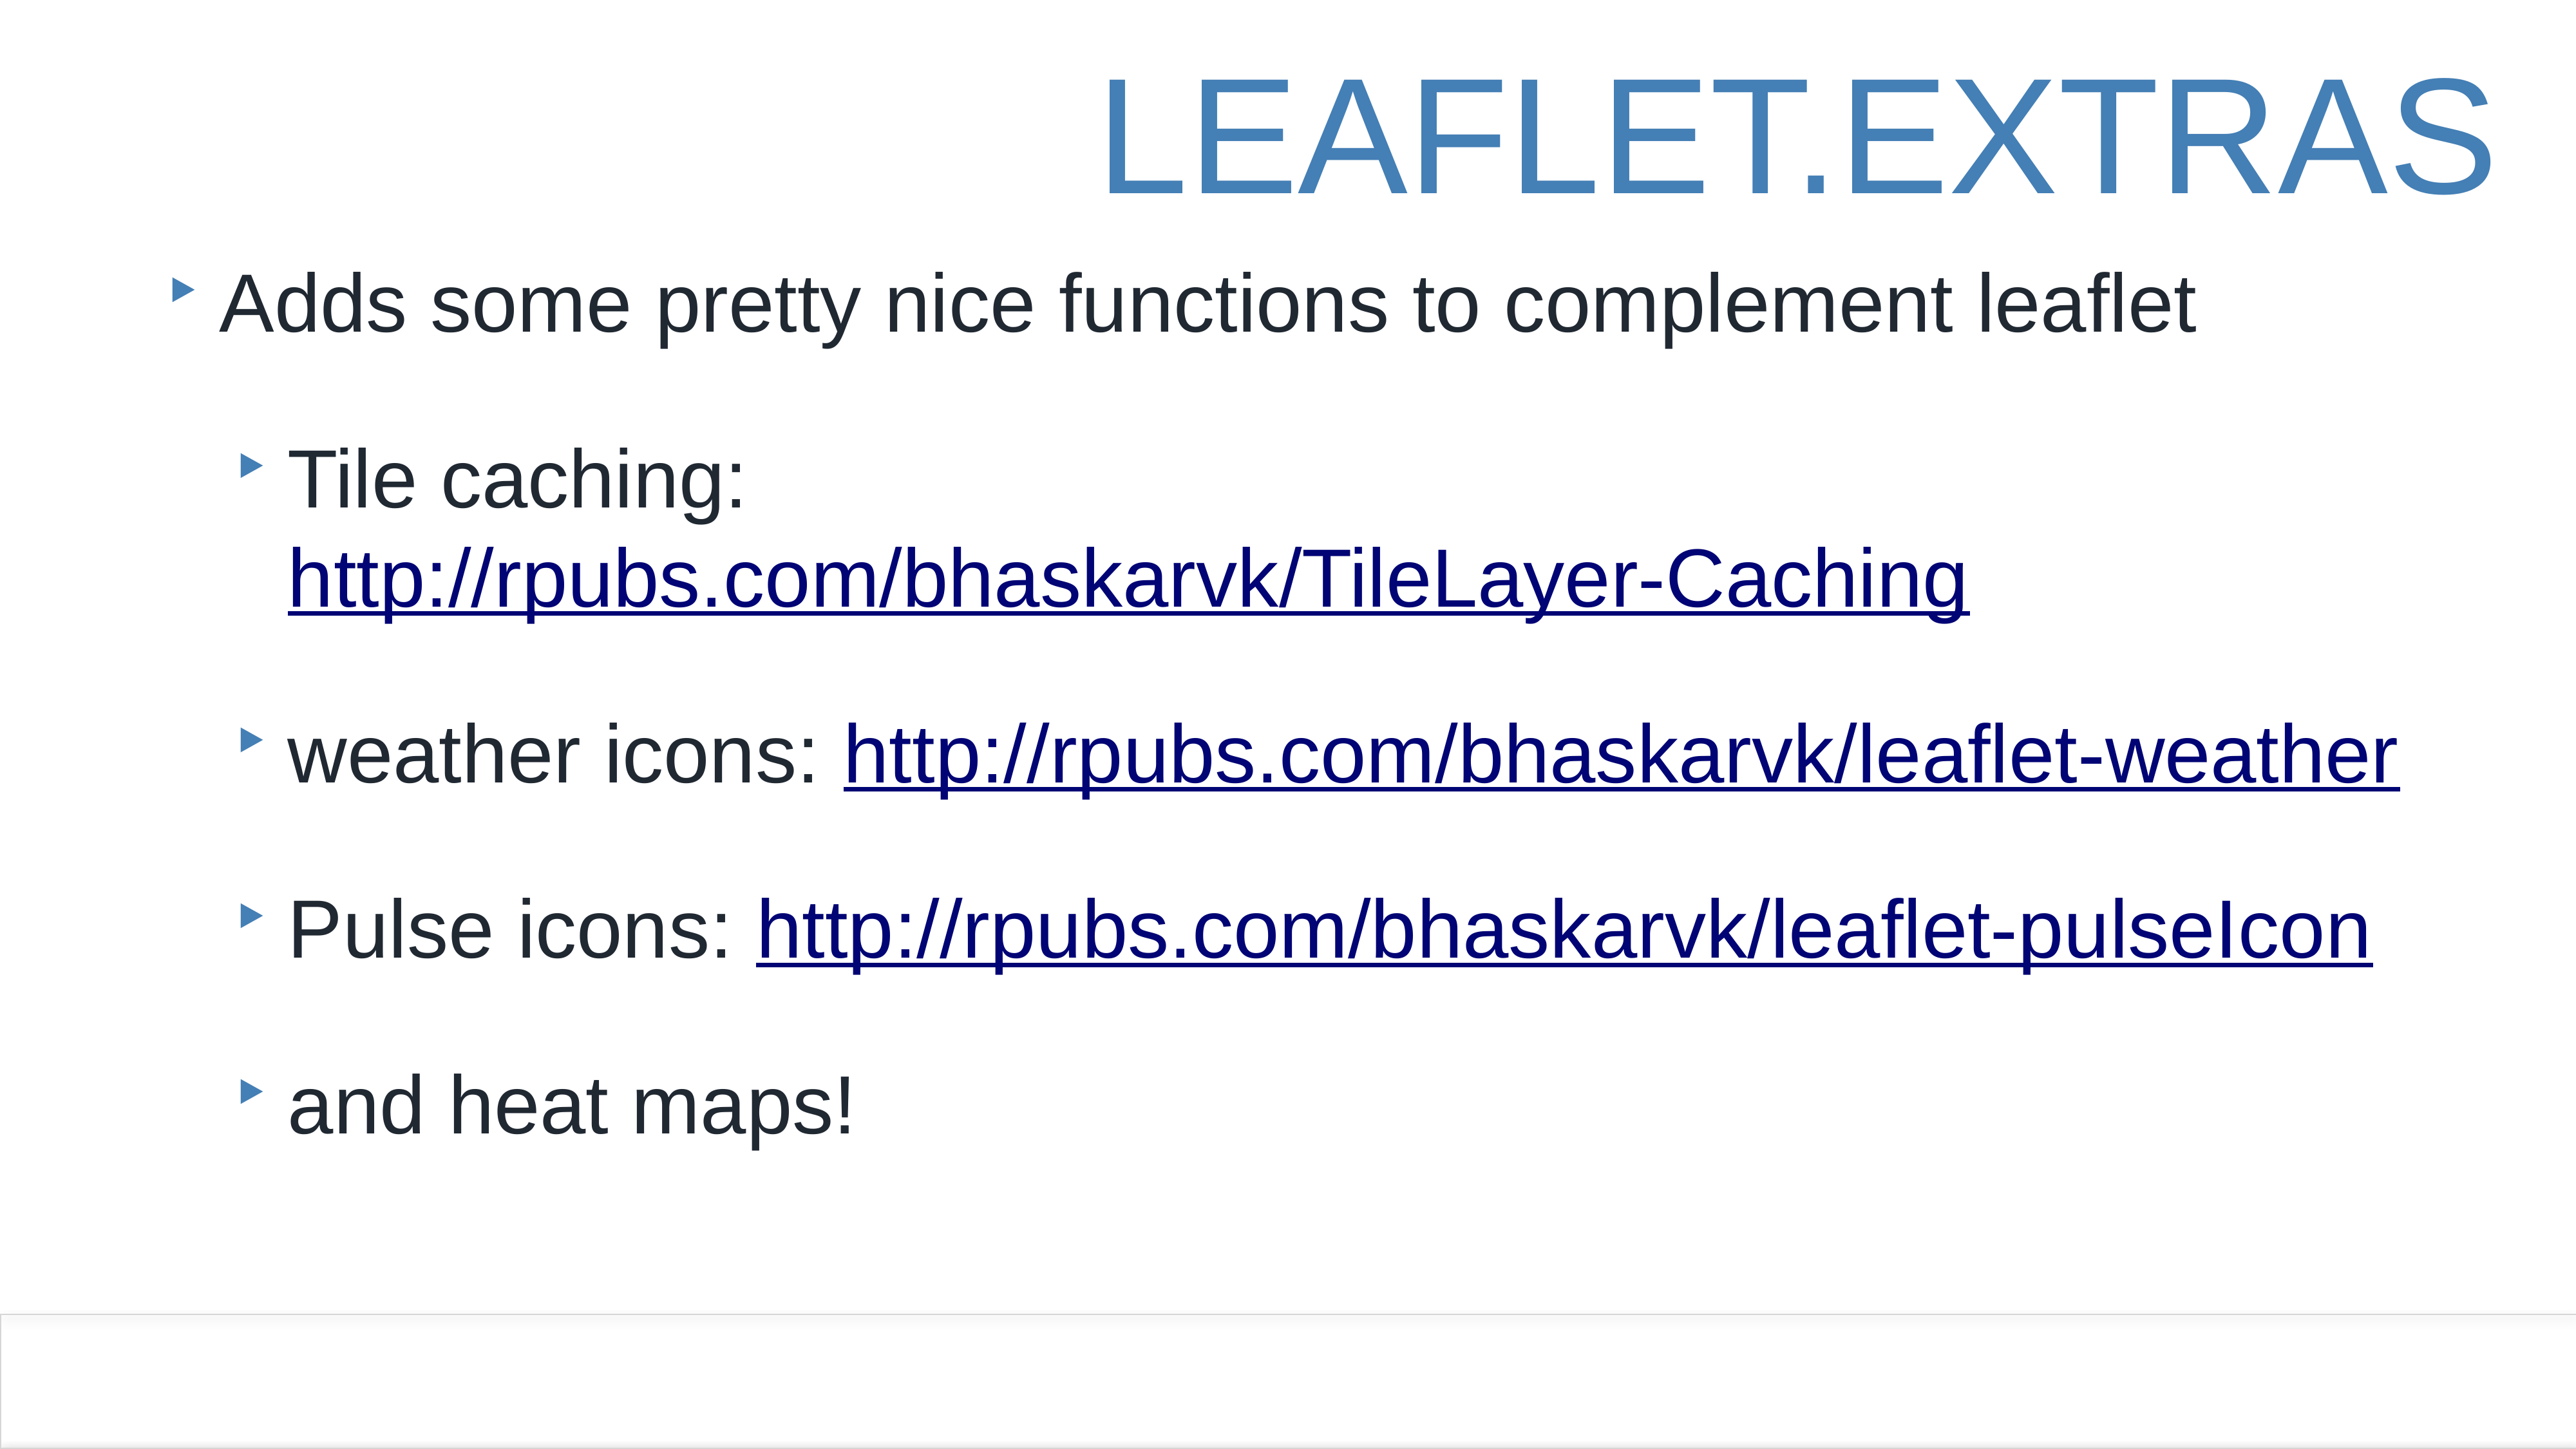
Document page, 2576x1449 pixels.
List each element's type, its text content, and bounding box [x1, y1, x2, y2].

title Leaflet.extras [70, 21, 2506, 234]
list Adds some pretty nice functions to complement leaflet Tile caching: http://rpubs.com/bhaskarvk/TileLayer-Caching weather icons: http://rpubs.com/bhaskarvk/leaflet-weather Pulse icons: http://rpubs.com/bhaskarvk/leaflet-pulseIcon and heat maps! [156, 243, 2420, 1205]
